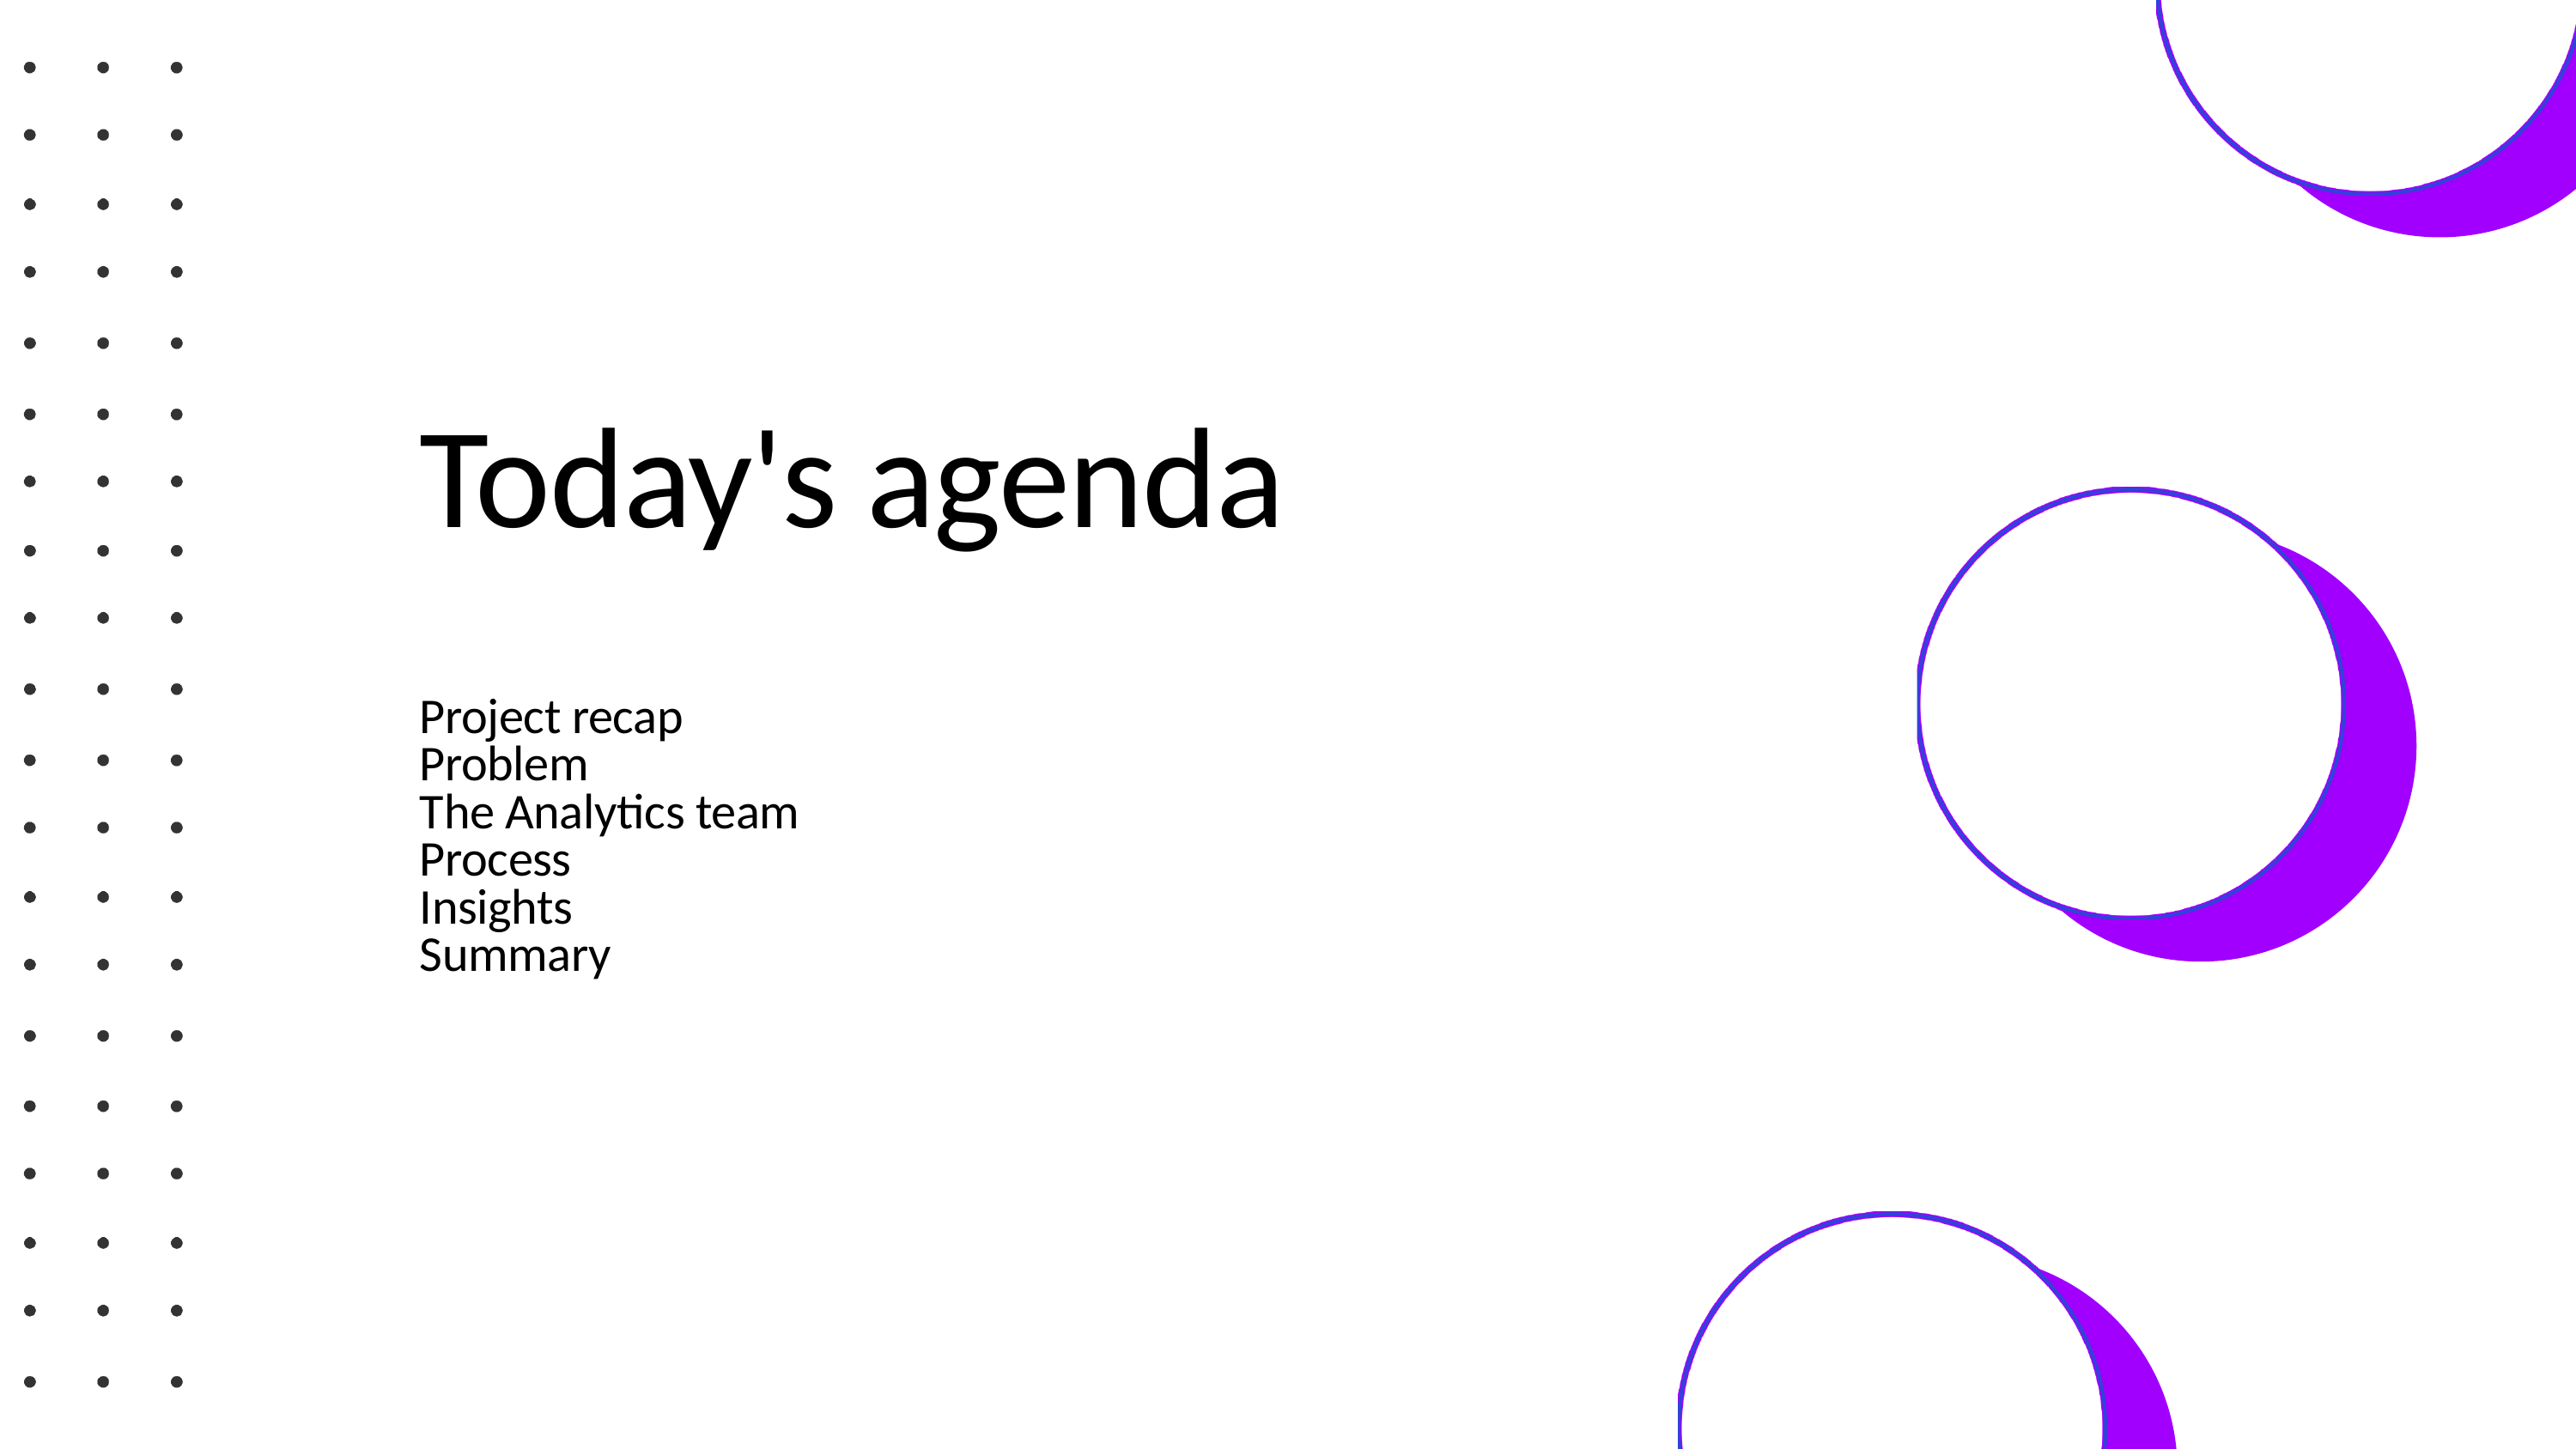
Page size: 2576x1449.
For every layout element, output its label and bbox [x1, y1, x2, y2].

text_box [419, 384, 1952, 990]
text_box [2155, 0, 2576, 238]
text_box [0, 57, 187, 1392]
text_box [1677, 1210, 2178, 1449]
text_box [1917, 487, 2417, 962]
